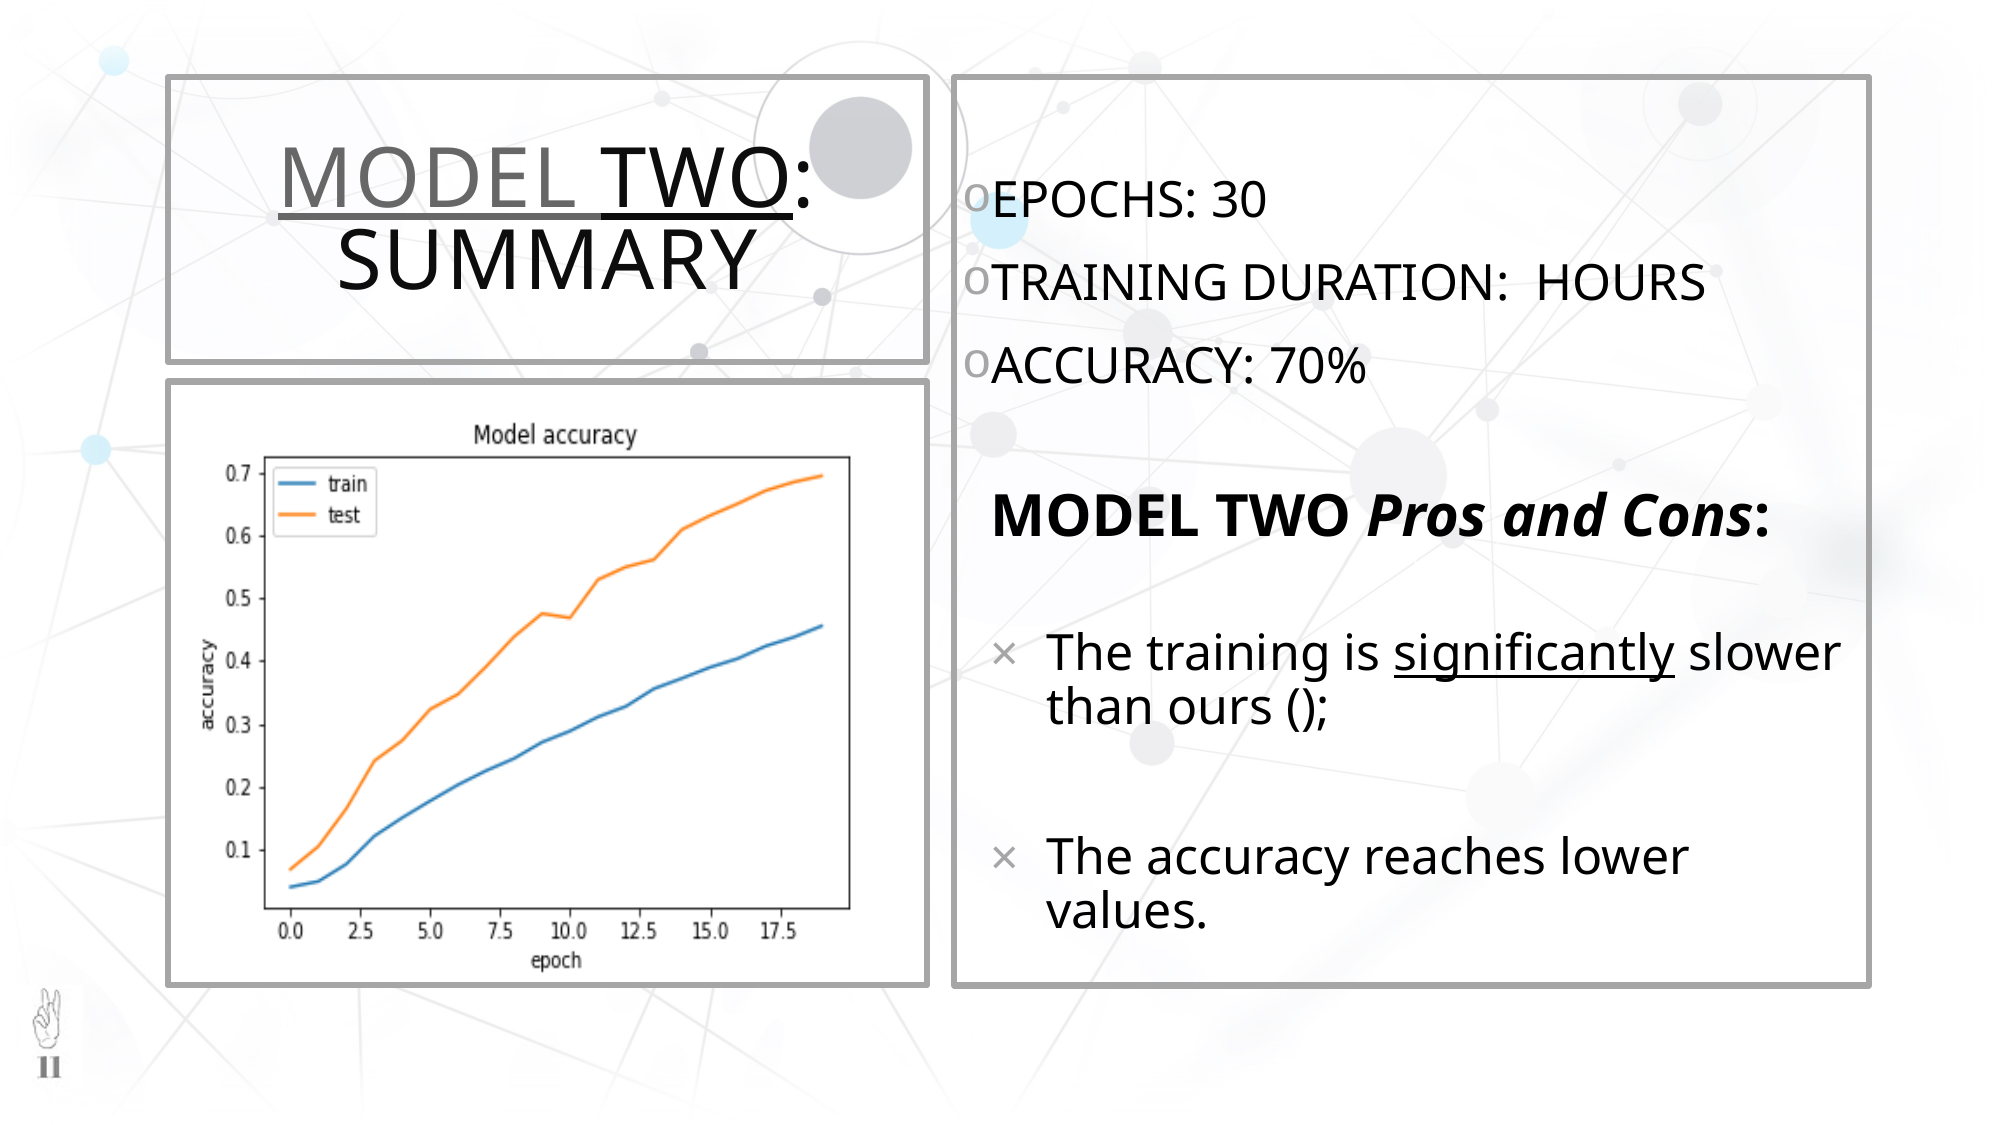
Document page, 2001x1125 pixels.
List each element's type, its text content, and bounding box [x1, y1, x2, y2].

title MODEL two: SUMMARY [167, 77, 927, 363]
picture [19, 985, 84, 1089]
picture [170, 384, 924, 983]
